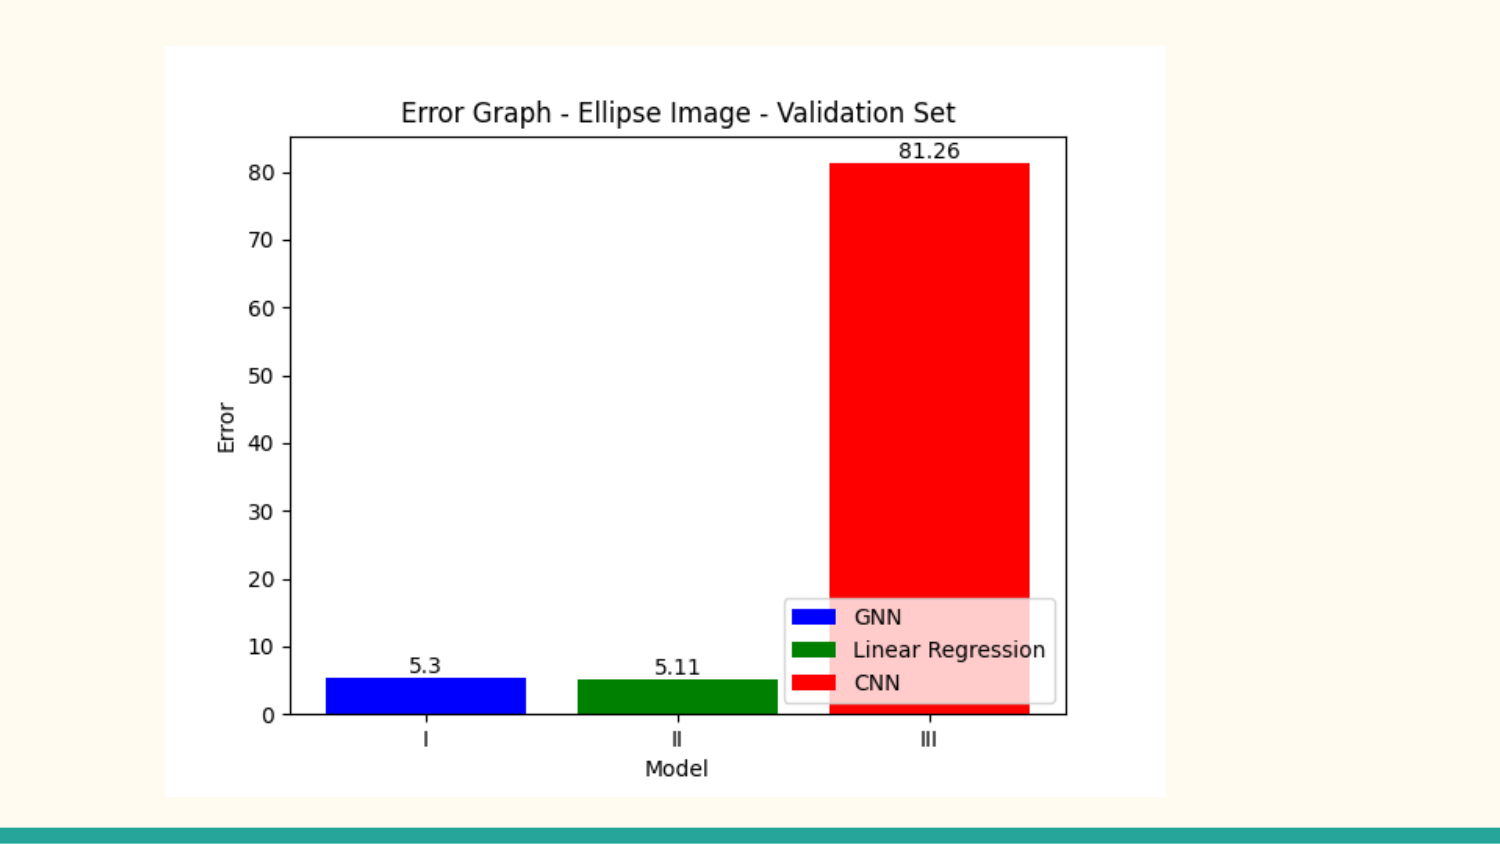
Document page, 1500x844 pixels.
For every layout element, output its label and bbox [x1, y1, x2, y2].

picture [165, 46, 1166, 798]
